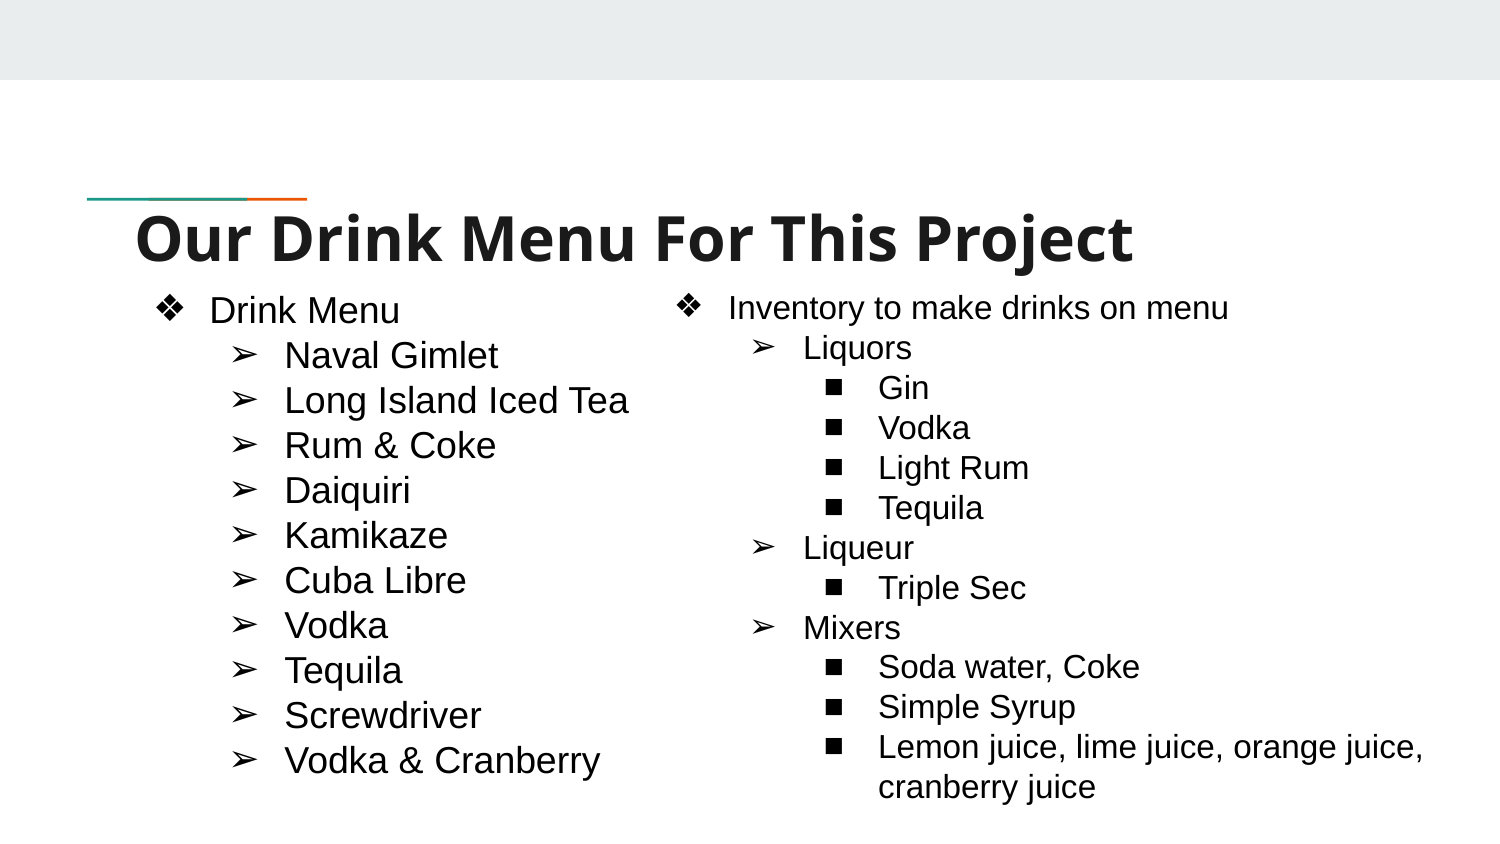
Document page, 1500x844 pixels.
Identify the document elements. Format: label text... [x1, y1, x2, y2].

text_box Drink Menu Naval Gimlet Long Island Iced Tea Rum & Coke Daiquiri Kamikaze Cuba Libre Vodka Tequila Screwdriver Vodka & Cranberry [119, 271, 638, 773]
text_box Inventory to make drinks on menu Liquors Gin Vodka Light Rum Tequila Liqueur Triple Sec Mixers Soda water, Coke Simple Syrup Lemon juice, lime juice, orange juice, cranberry juice [638, 271, 1492, 823]
title Our Drink Menu For This Project [119, 183, 1381, 271]
